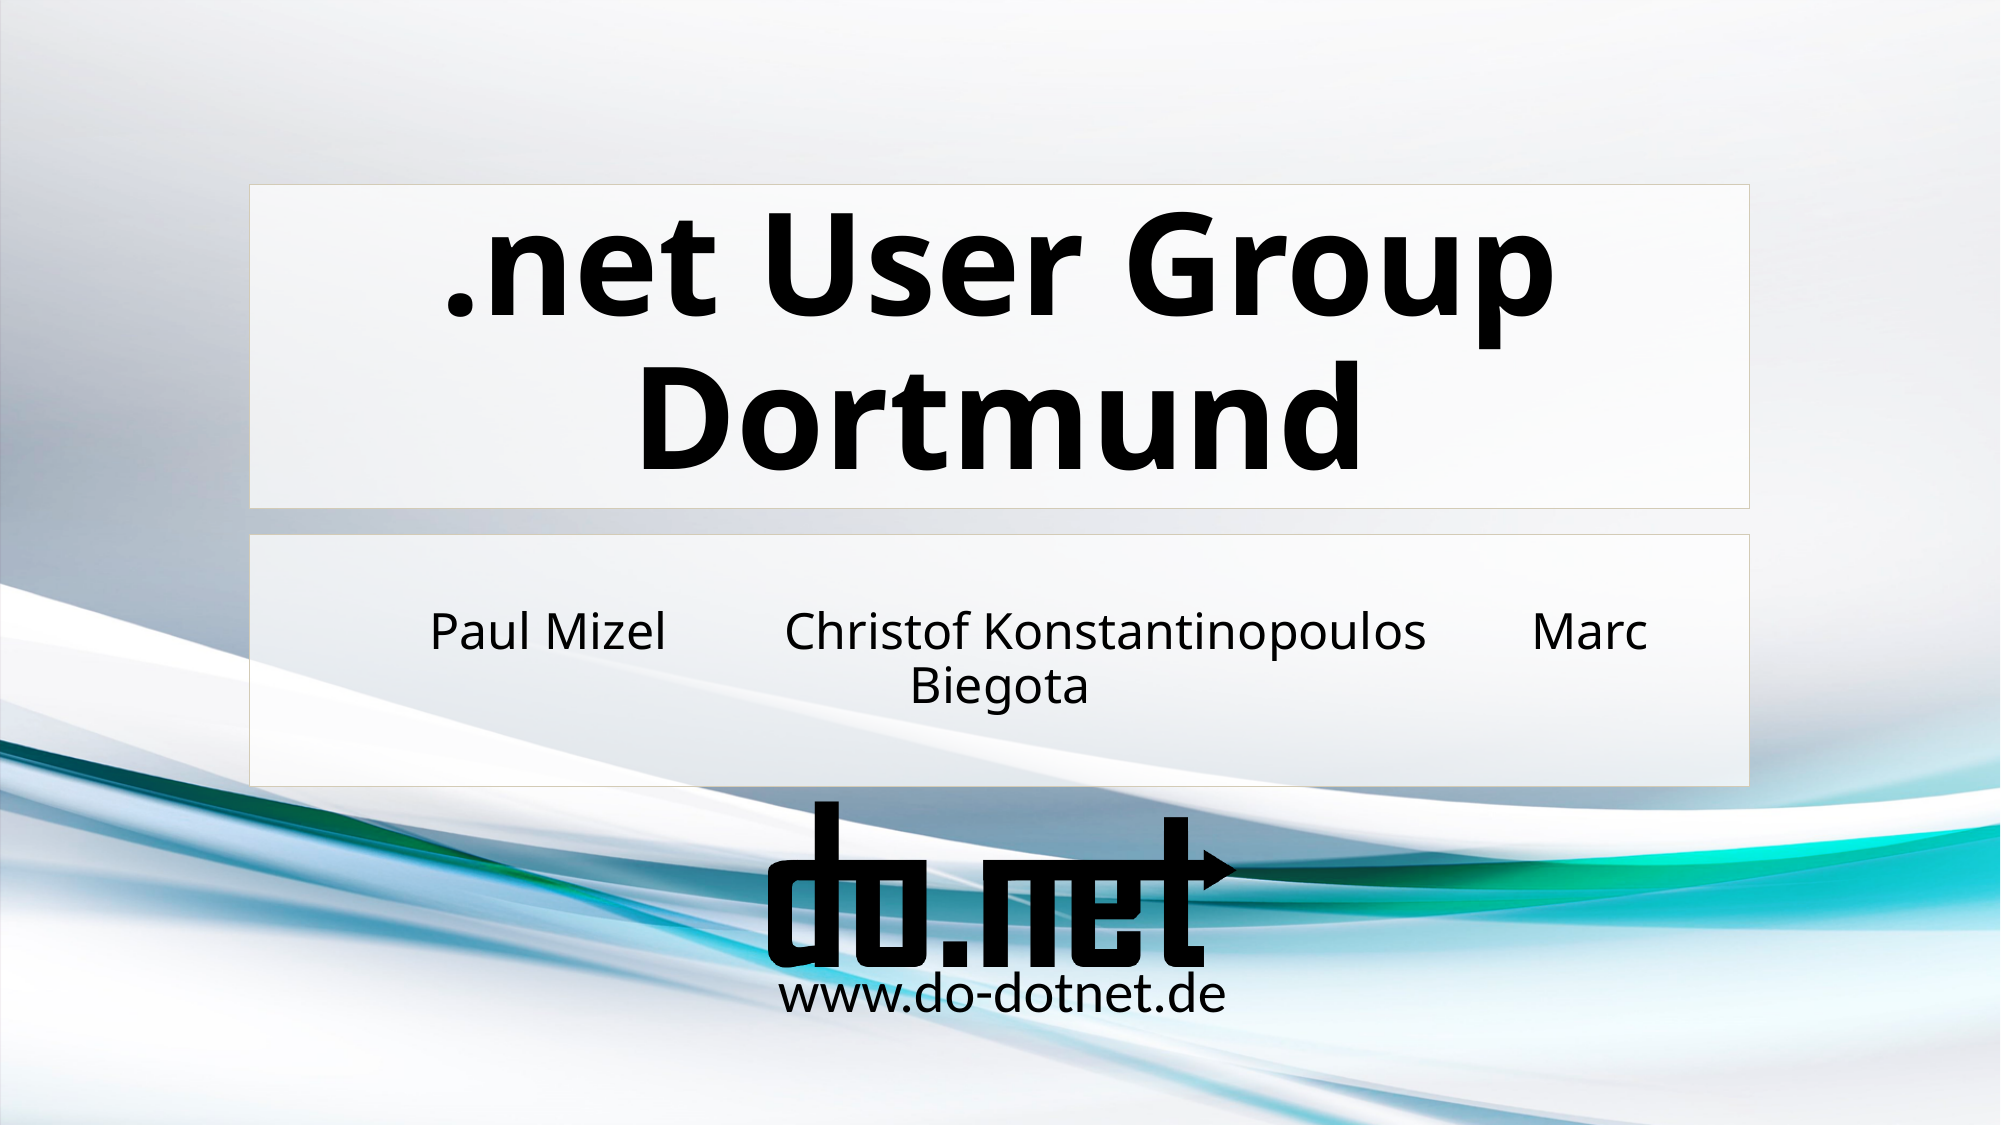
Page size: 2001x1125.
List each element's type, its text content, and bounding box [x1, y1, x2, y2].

picture [0, 0, 2001, 1125]
title .net User Group Dortmund [249, 184, 1750, 509]
subtitle Paul Mizel Christof Konstantinopoulos Marc Biegota [249, 534, 1750, 787]
